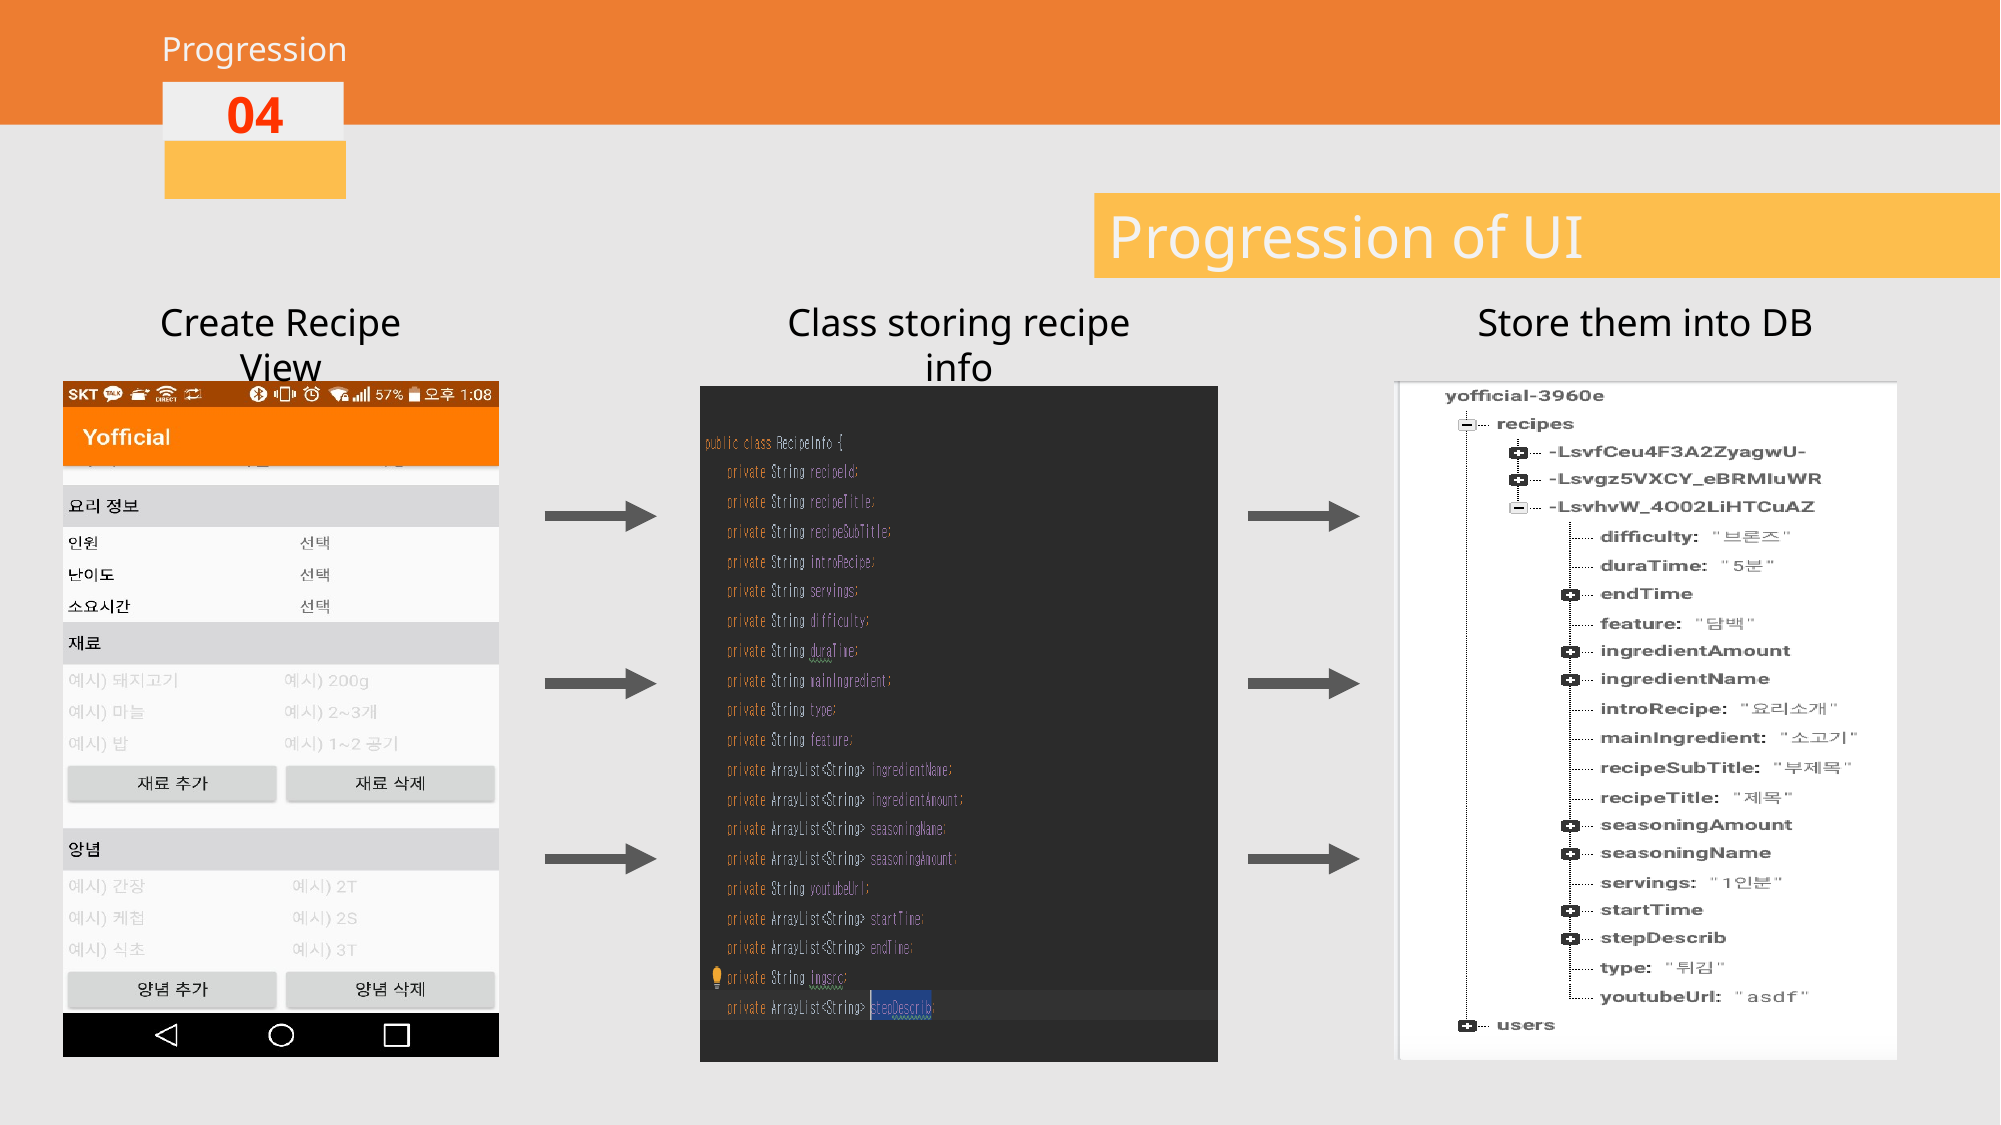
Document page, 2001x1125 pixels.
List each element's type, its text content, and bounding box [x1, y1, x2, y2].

text_box Progression [146, 0, 1082, 76]
text_box 04 [211, 75, 299, 151]
text_box Create Recipe View [100, 291, 462, 381]
text_box Progression of UI [1094, 193, 2000, 278]
picture [63, 381, 499, 1057]
text_box [299, 0, 2000, 126]
text_box [0, 0, 211, 126]
text_box [299, 81, 345, 140]
text_box [161, 81, 211, 141]
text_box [544, 291, 1218, 1062]
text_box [1247, 291, 1897, 1060]
text_box [164, 140, 347, 200]
